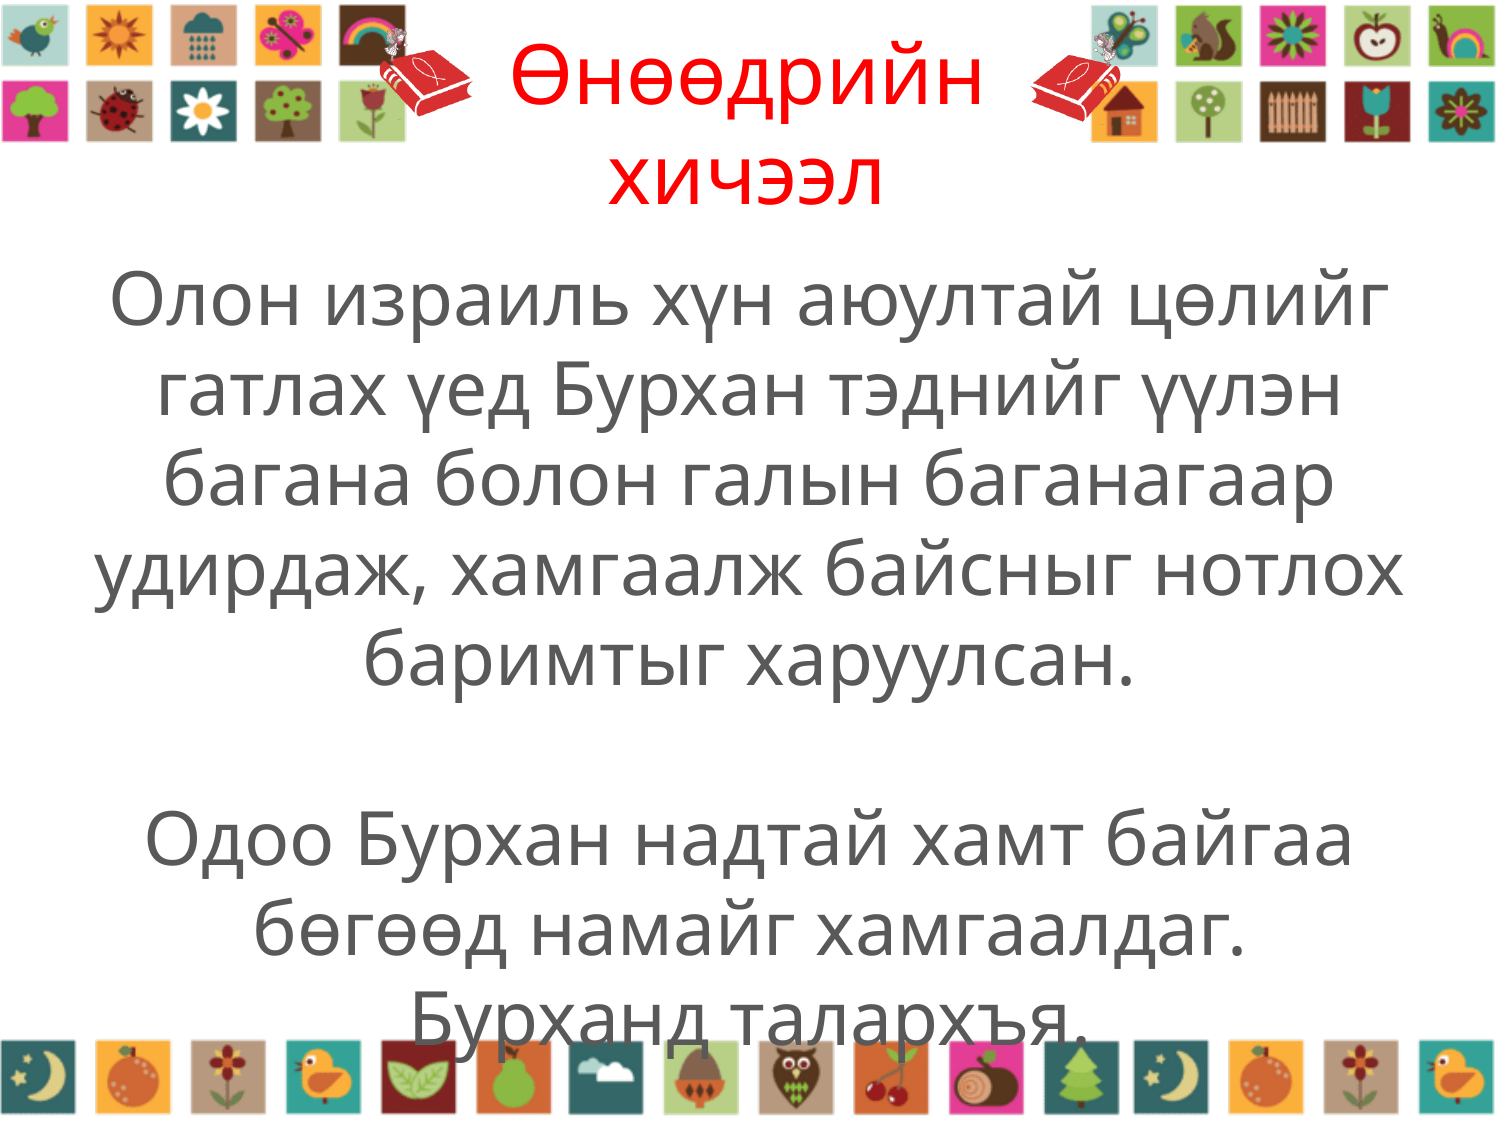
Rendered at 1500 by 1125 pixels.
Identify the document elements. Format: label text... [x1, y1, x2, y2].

picture [998, 3, 1500, 150]
picture [0, 3, 505, 150]
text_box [0, 1028, 1500, 1118]
text_box Олон израиль хүн аюултай цөлийг гатлах үед Бурхан тэднийг үүлэн багана болон галын баганагаар удирдаж, хамгаалж байсныг нотлох баримтыг харуулсан. Одоо Бурхан надтай хамт байгаа бөгөөд намайг хамгаалдаг. Бурханд талархъя. [76, 243, 1424, 1027]
text_box Өнөөдрийн хичээл [414, 13, 1080, 229]
